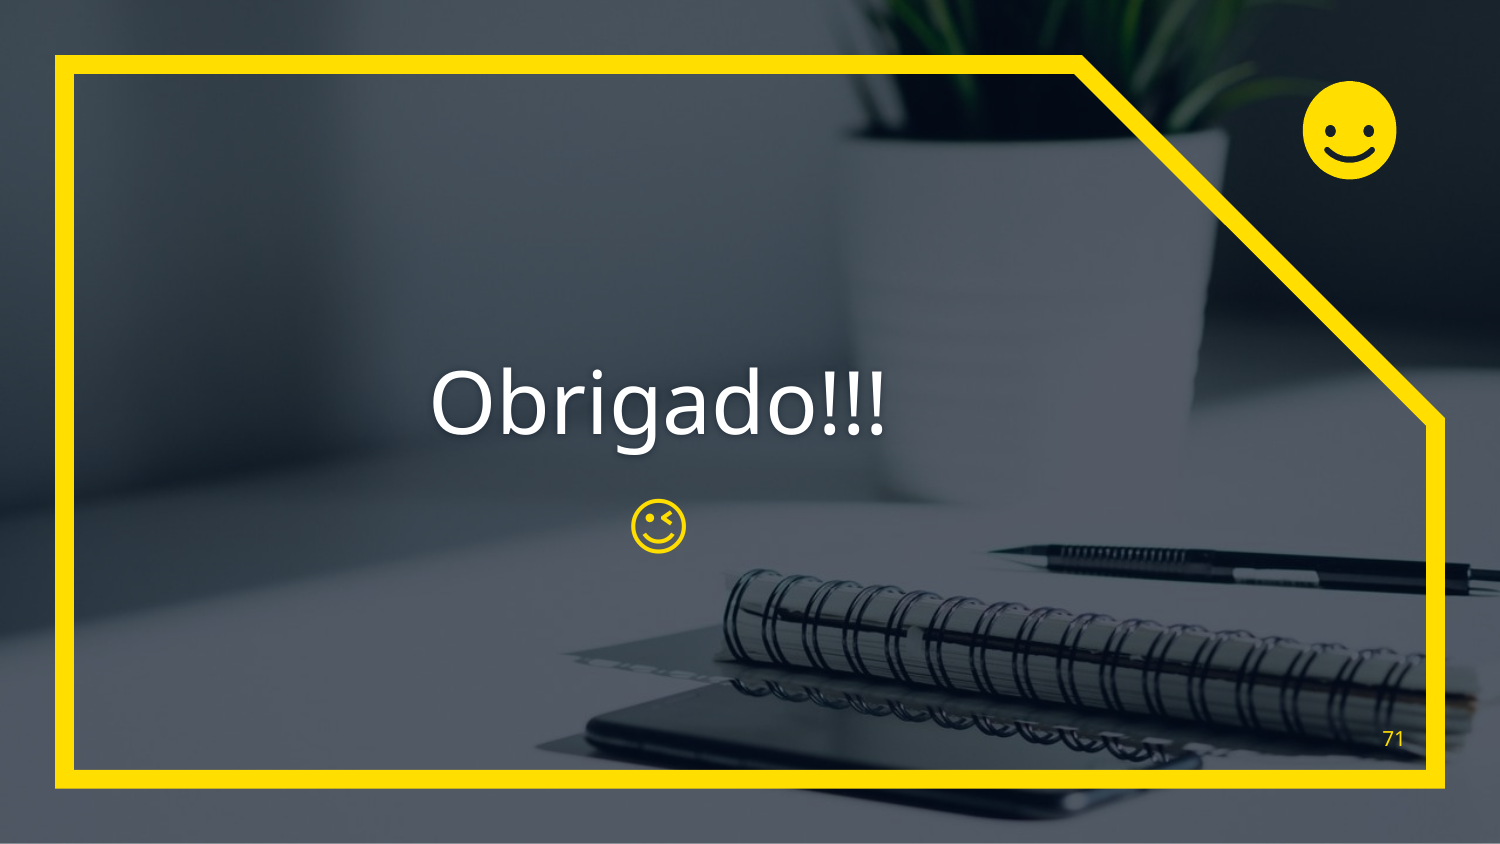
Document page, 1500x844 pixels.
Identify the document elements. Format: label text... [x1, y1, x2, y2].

picture [0, 0, 1500, 844]
title Obrigado!!! [166, 245, 1151, 452]
text_box 😉 [603, 472, 714, 560]
slide_number 71 [1366, 711, 1406, 755]
text_box [1302, 81, 1397, 180]
